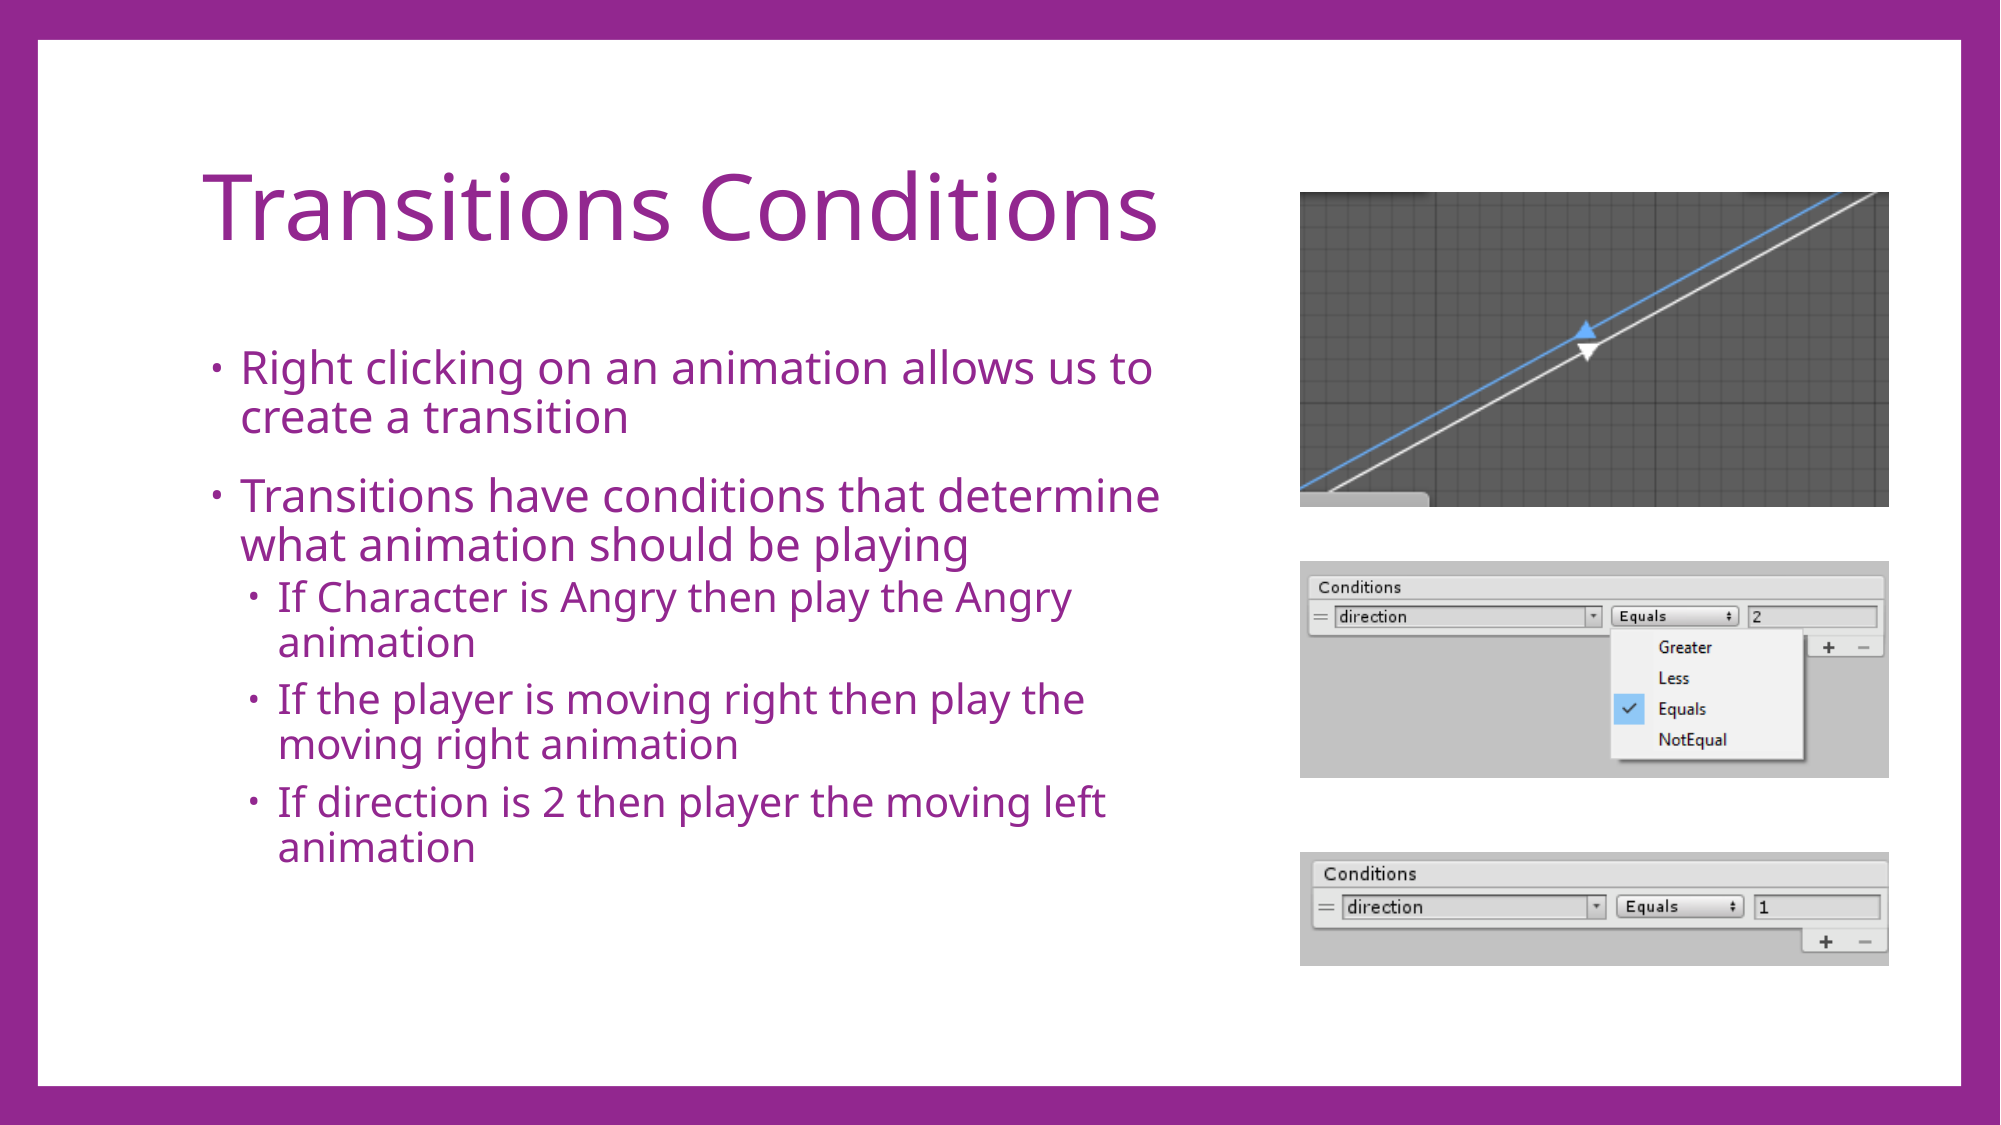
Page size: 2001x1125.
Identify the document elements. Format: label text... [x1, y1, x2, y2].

picture [1300, 192, 1889, 507]
list Right clicking on an animation allows us to create a transition Transitions have conditions that determine what animation should be playing If Character is Angry then play the Angry animation If the player is moving right then play the moving right animation If direction is 2 then player the moving left animation [187, 337, 1178, 1000]
picture [1300, 852, 1889, 966]
title Transitions Conditions [187, 99, 1808, 323]
picture [1300, 561, 1889, 778]
